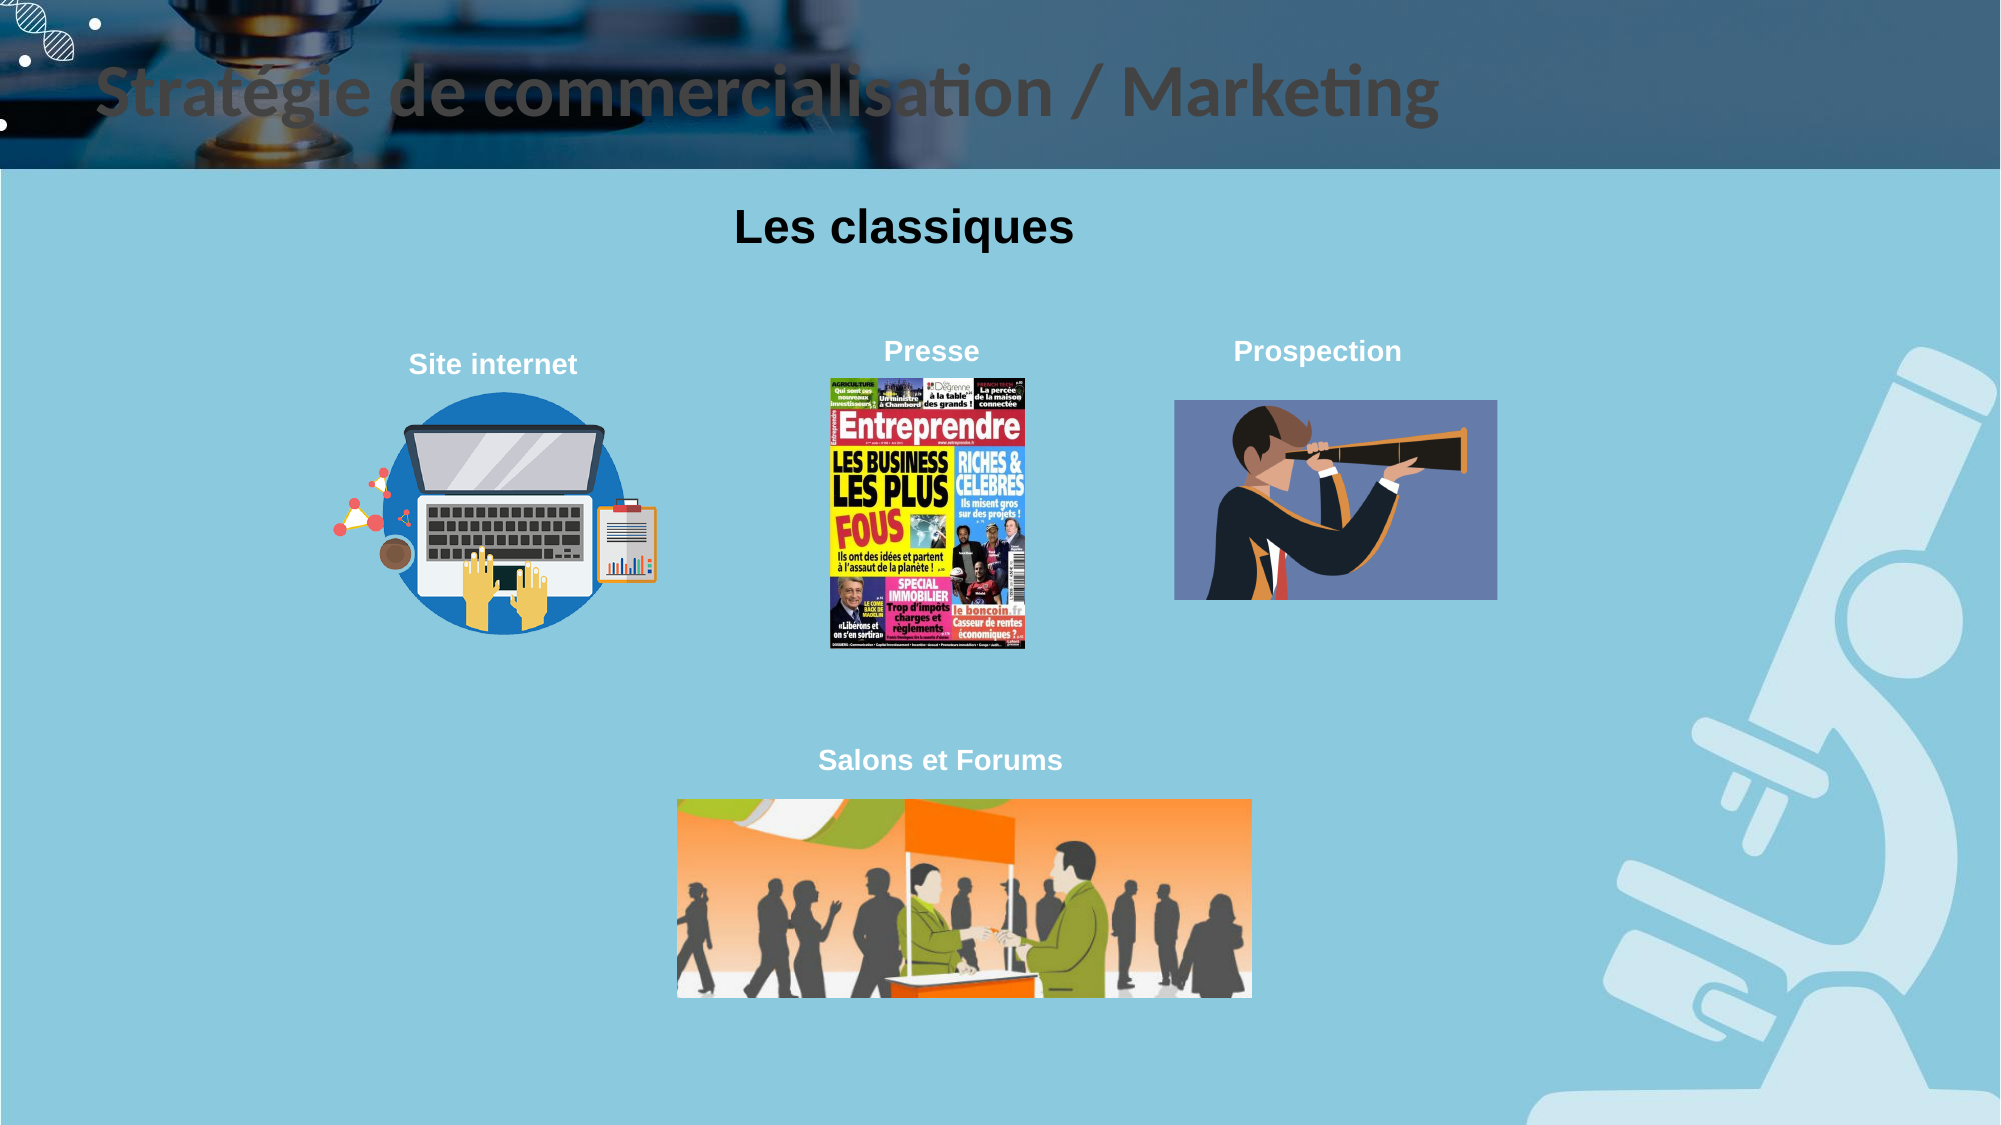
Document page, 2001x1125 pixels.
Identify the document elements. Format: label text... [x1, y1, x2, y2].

text_box Les classiques [719, 180, 1294, 292]
text_box Prospection [1218, 316, 1453, 377]
text_box Presse [869, 316, 1104, 377]
picture [0, 0, 2001, 1125]
text_box Site internet [393, 330, 628, 390]
text_box Salons et Forums [803, 726, 1127, 786]
text_box Stratégie de commercialisation / Marketing [78, 21, 1827, 153]
